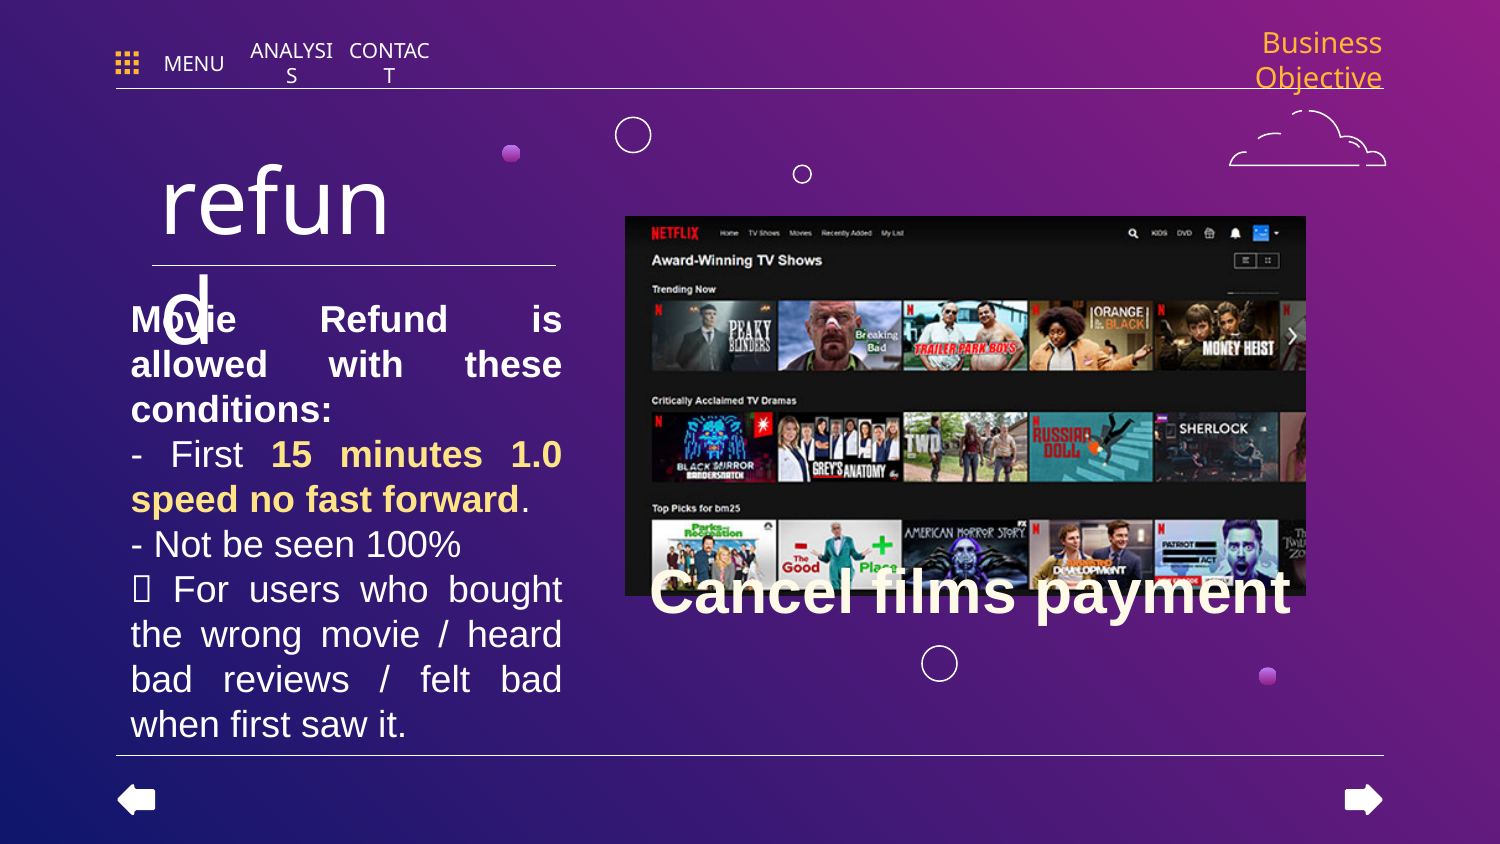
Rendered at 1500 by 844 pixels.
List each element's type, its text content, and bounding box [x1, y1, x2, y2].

text_box ANALYSIS [248, 45, 335, 81]
text_box MENU [151, 45, 237, 81]
text_box [1344, 784, 1383, 816]
text_box Business Objective [1158, 34, 1383, 85]
text_box CONTACT [346, 45, 433, 81]
title refund [144, 127, 438, 252]
text_box Cancel films payment [585, 543, 1356, 634]
text_box [109, 45, 145, 81]
picture [624, 216, 1306, 596]
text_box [1229, 110, 1387, 166]
text_box [502, 144, 521, 163]
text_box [115, 50, 139, 75]
text_box [1258, 667, 1277, 685]
subtitle Movie Refund is allowed with these conditions: - First 15 minutes 1.0 speed no fast forward. - Not be seen 100%  For users who bought the wrong movie / heard bad reviews / felt bad when first saw it. [115, 279, 578, 519]
text_box [117, 784, 156, 816]
